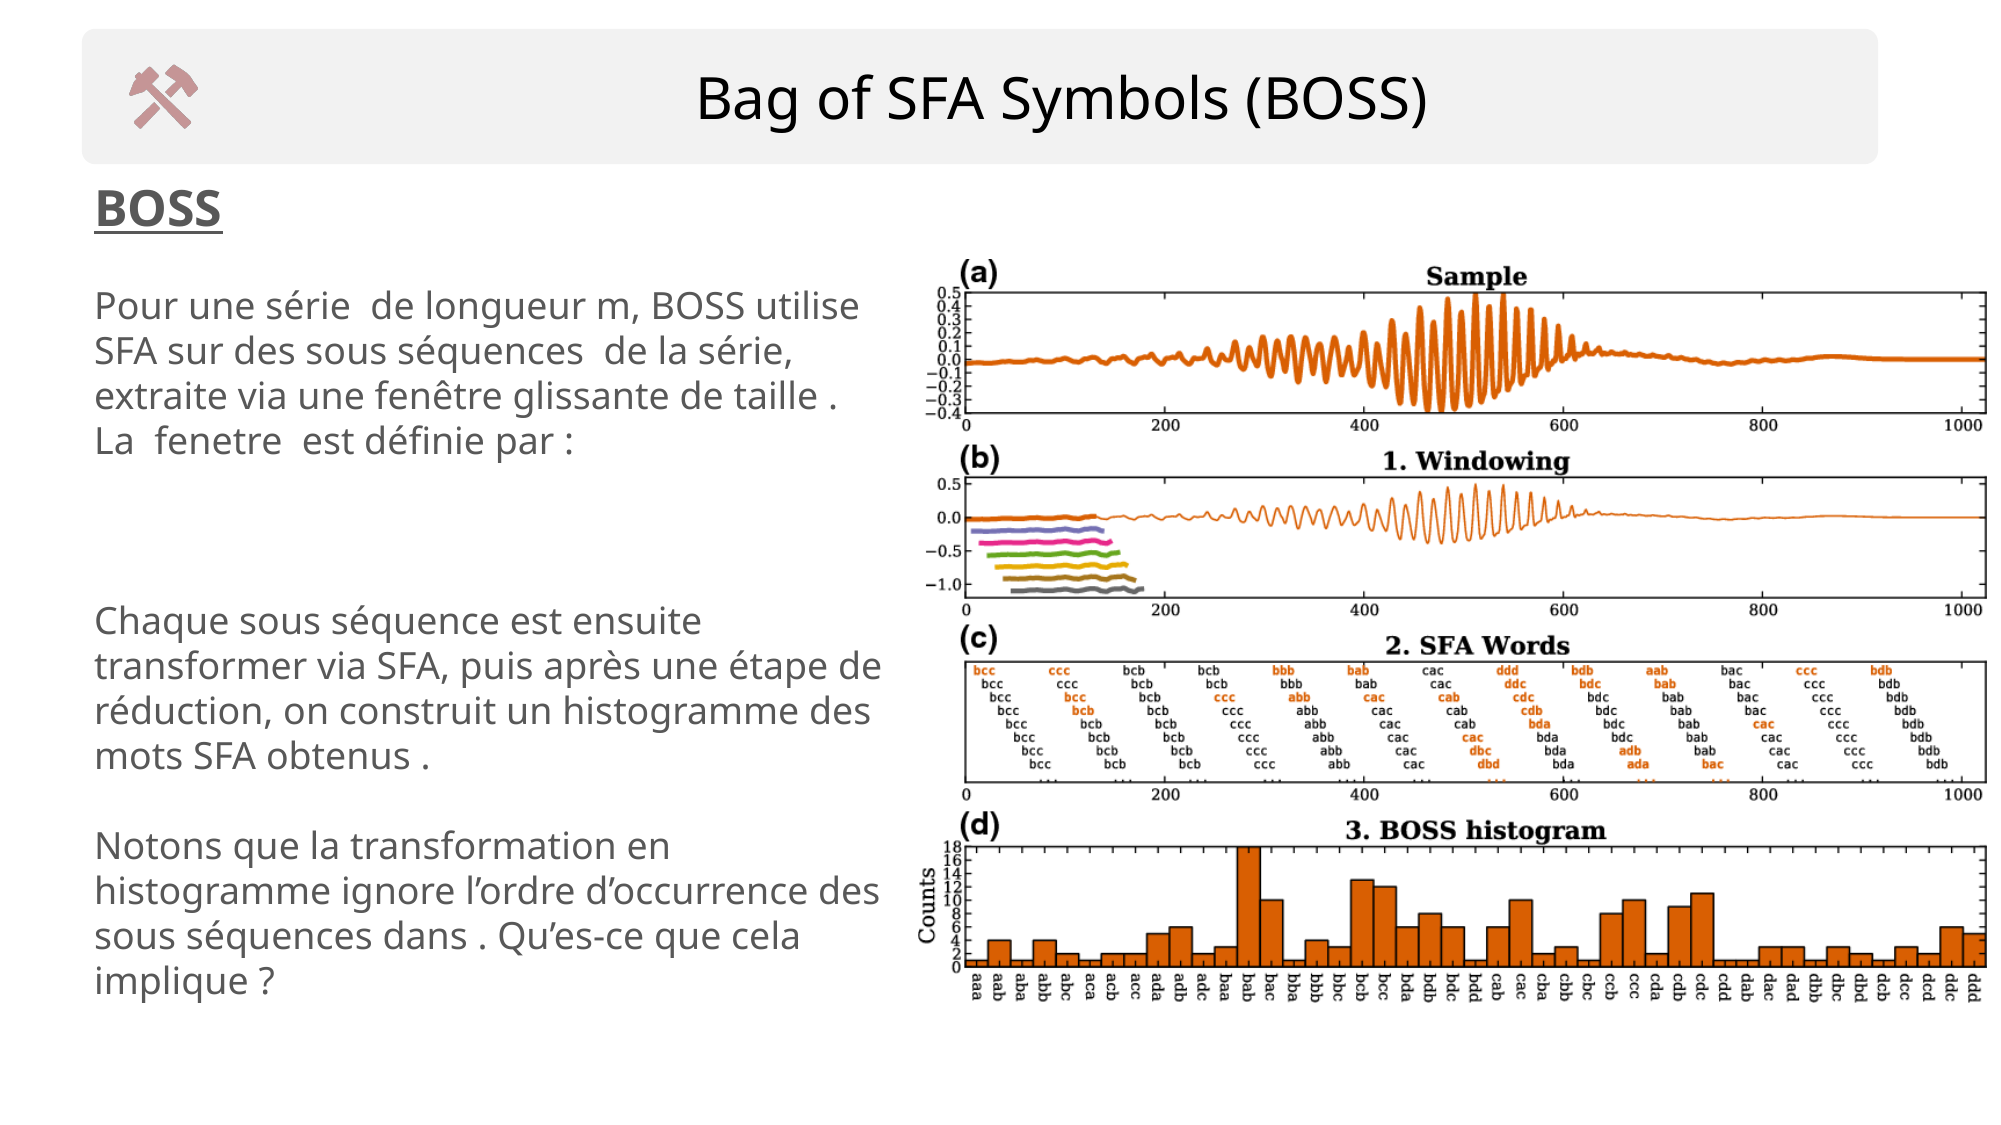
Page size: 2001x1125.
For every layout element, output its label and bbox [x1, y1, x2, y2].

text_box [125, 58, 202, 135]
text_box [81, 28, 244, 165]
text_box [244, 28, 1879, 165]
picture [918, 259, 1988, 1004]
